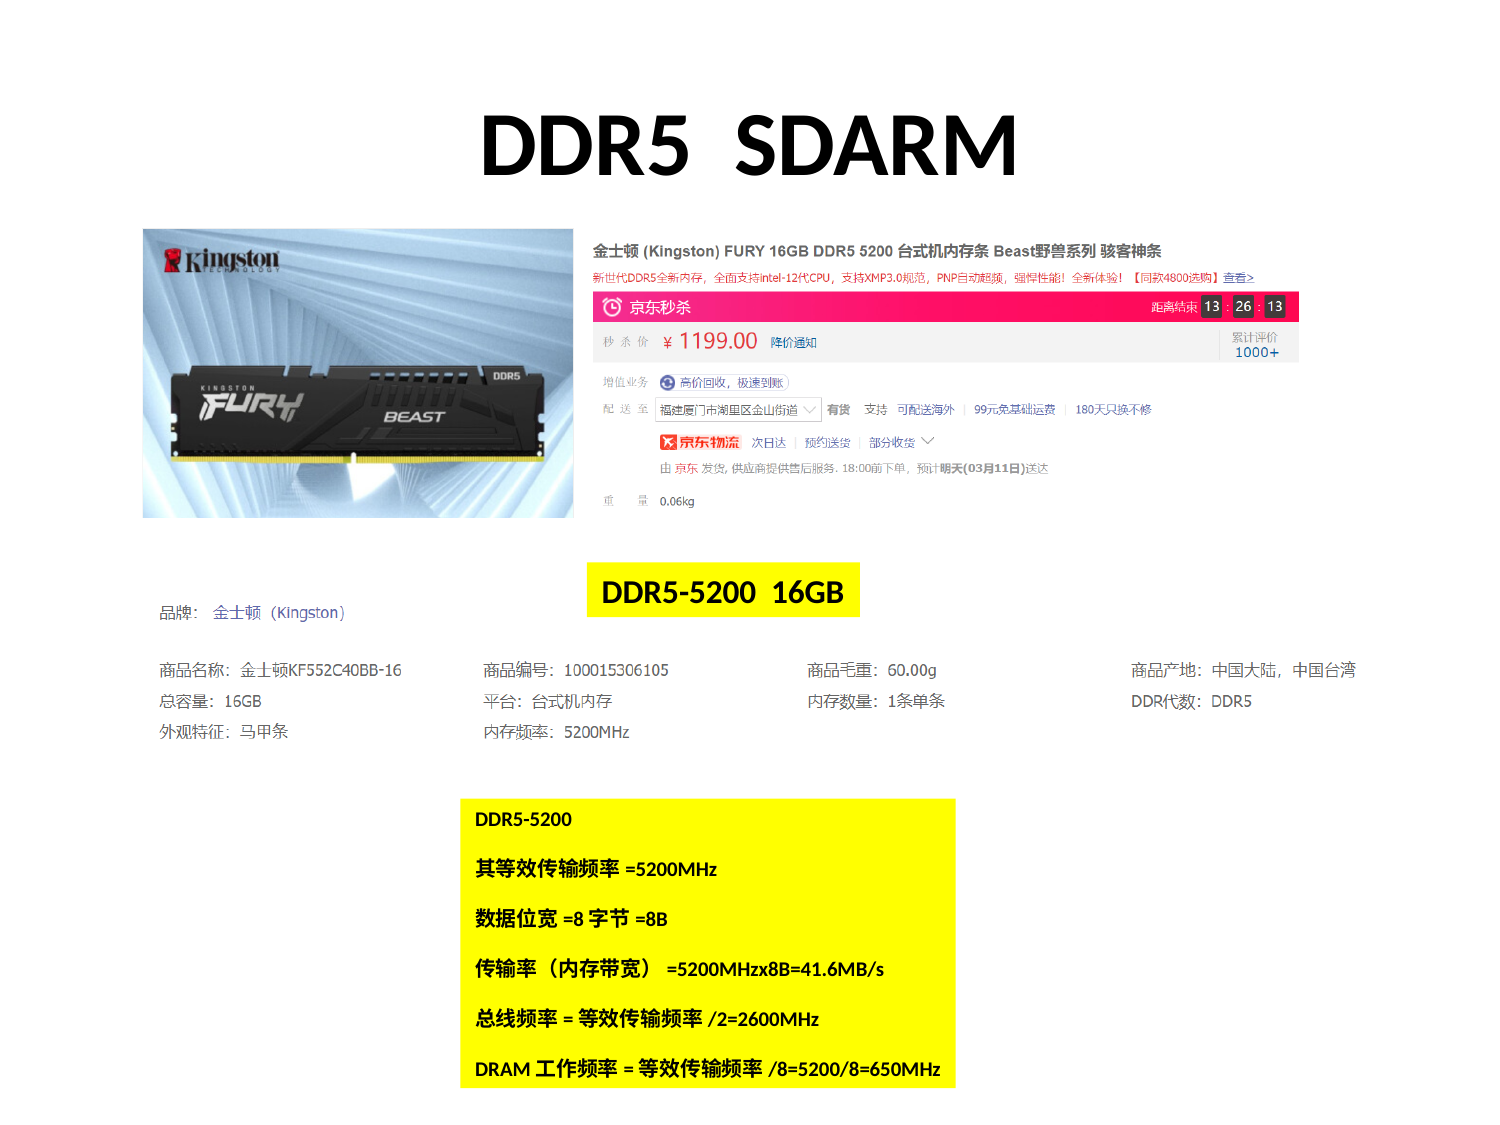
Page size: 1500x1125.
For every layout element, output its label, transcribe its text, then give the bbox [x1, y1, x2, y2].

picture [135, 574, 1386, 764]
picture [135, 219, 1308, 519]
text_box DDR5-5200 16GB [586, 562, 860, 572]
text_box DDR5-5200 其等效传输频率=5200MHz 数据位宽=8字节=8B 传输率（内存带宽）=5200MHzx8B=41.6MB/s 总线频率=等效传输频率/2=2600MHz DRAM工作频率=等效传输频率/8=5200/8=650MHz [460, 798, 956, 1089]
title DDR5 SDARM [75, 45, 1425, 233]
